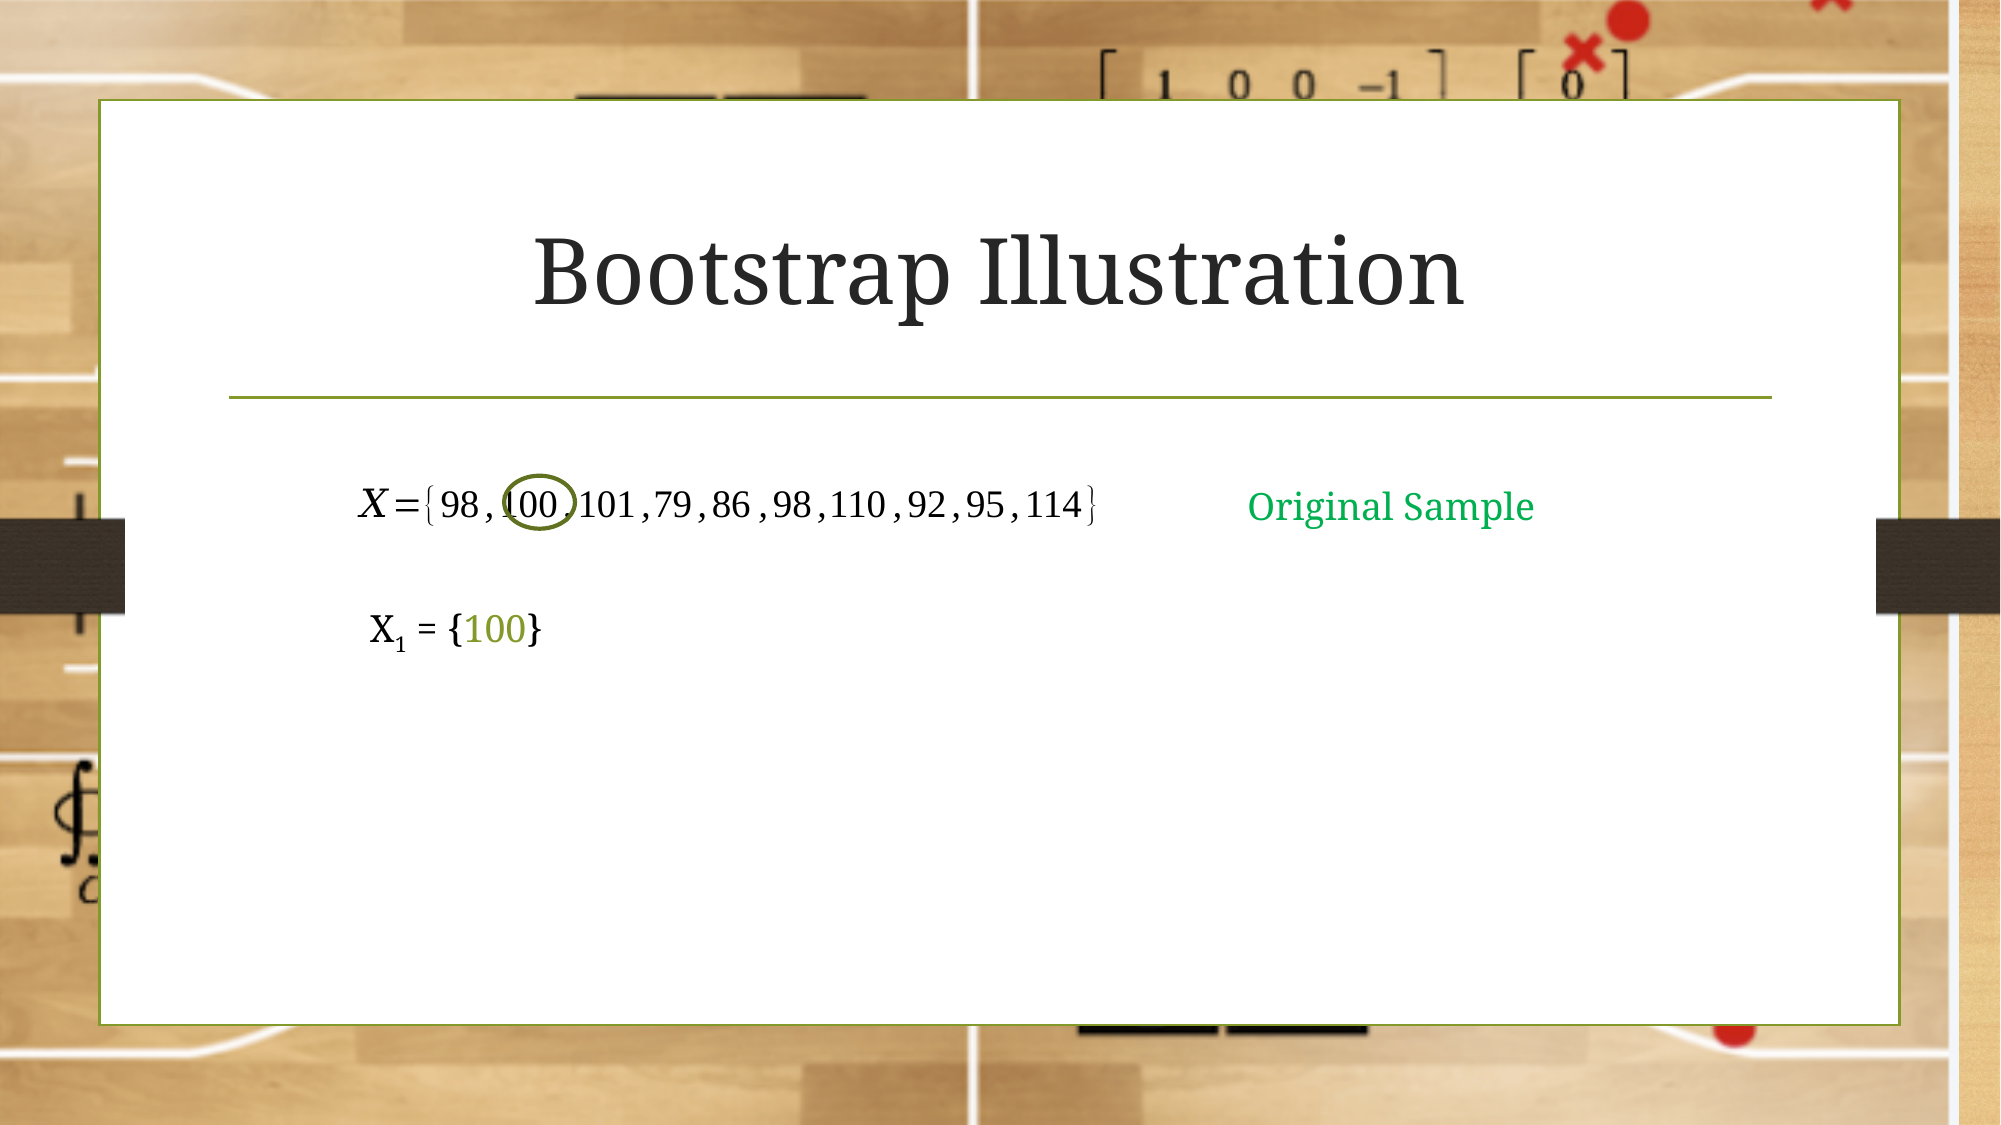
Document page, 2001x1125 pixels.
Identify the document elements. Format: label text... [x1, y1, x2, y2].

text_box X1 = {100} [355, 597, 558, 664]
text_box Original Sample [1232, 475, 1551, 536]
title Bootstrap Illustration [212, 161, 1788, 375]
picture [0, 0, 2001, 1125]
text_box [502, 474, 577, 531]
